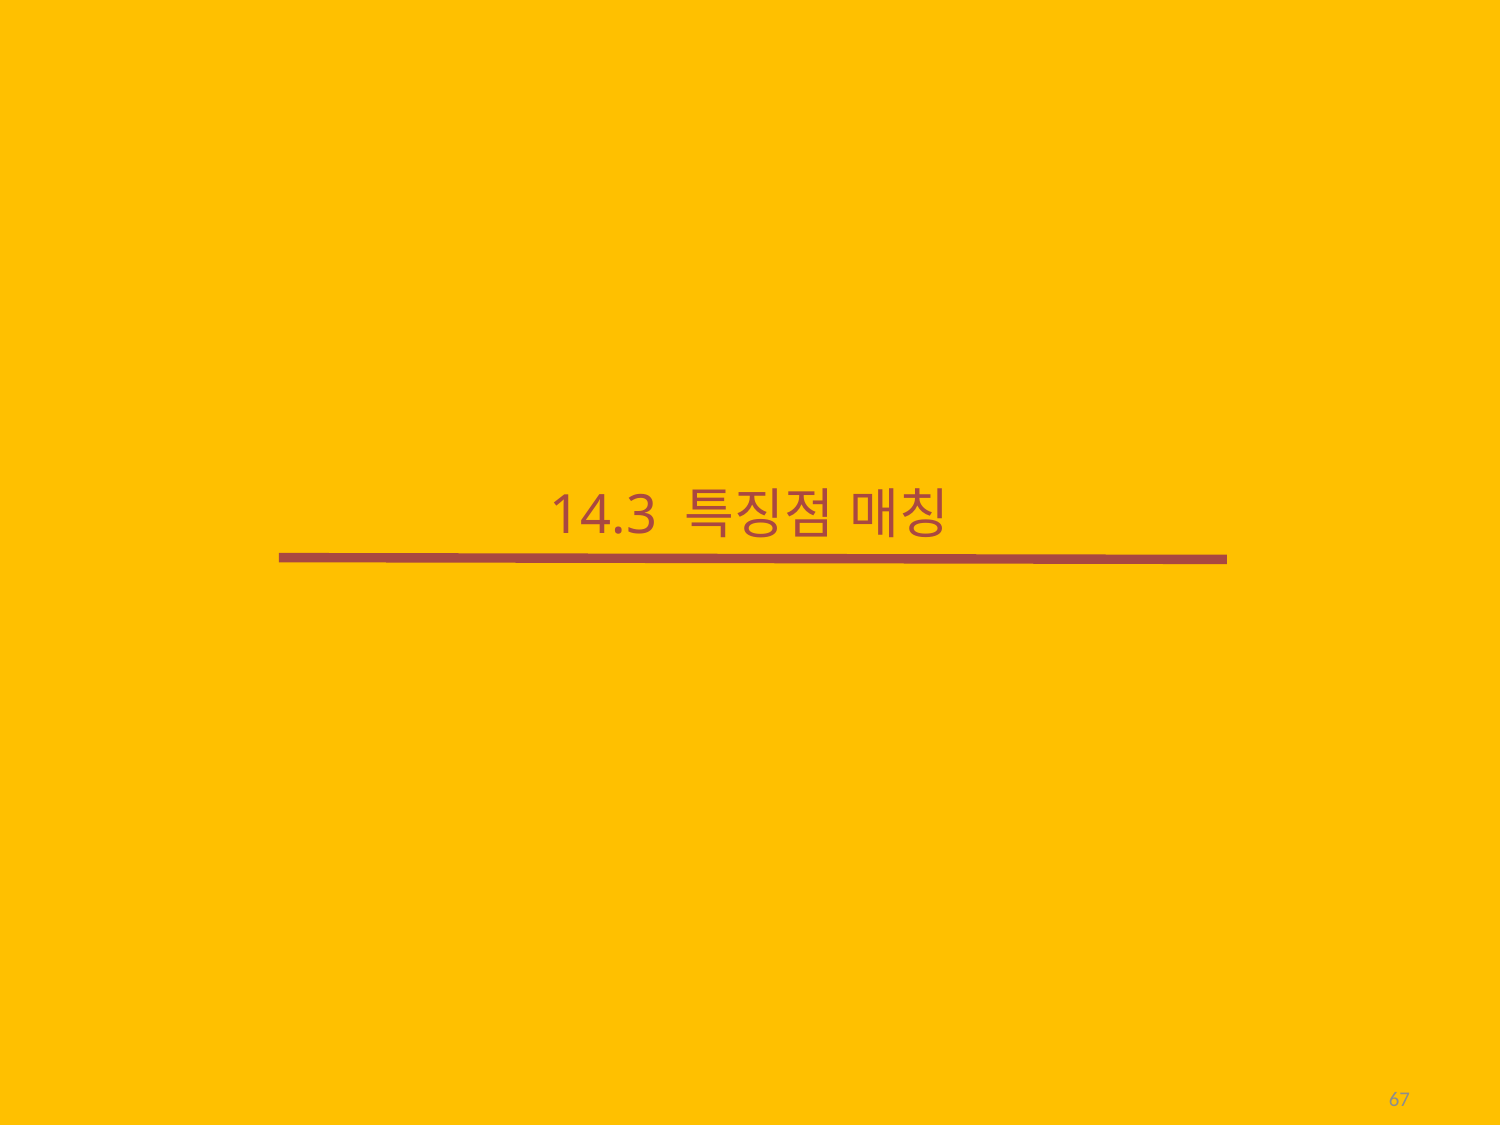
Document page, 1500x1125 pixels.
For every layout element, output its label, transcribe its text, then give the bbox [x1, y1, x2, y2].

slide_number 67 [1074, 1074, 1425, 1123]
title 14.3 특징점 매칭 [87, 420, 1413, 553]
